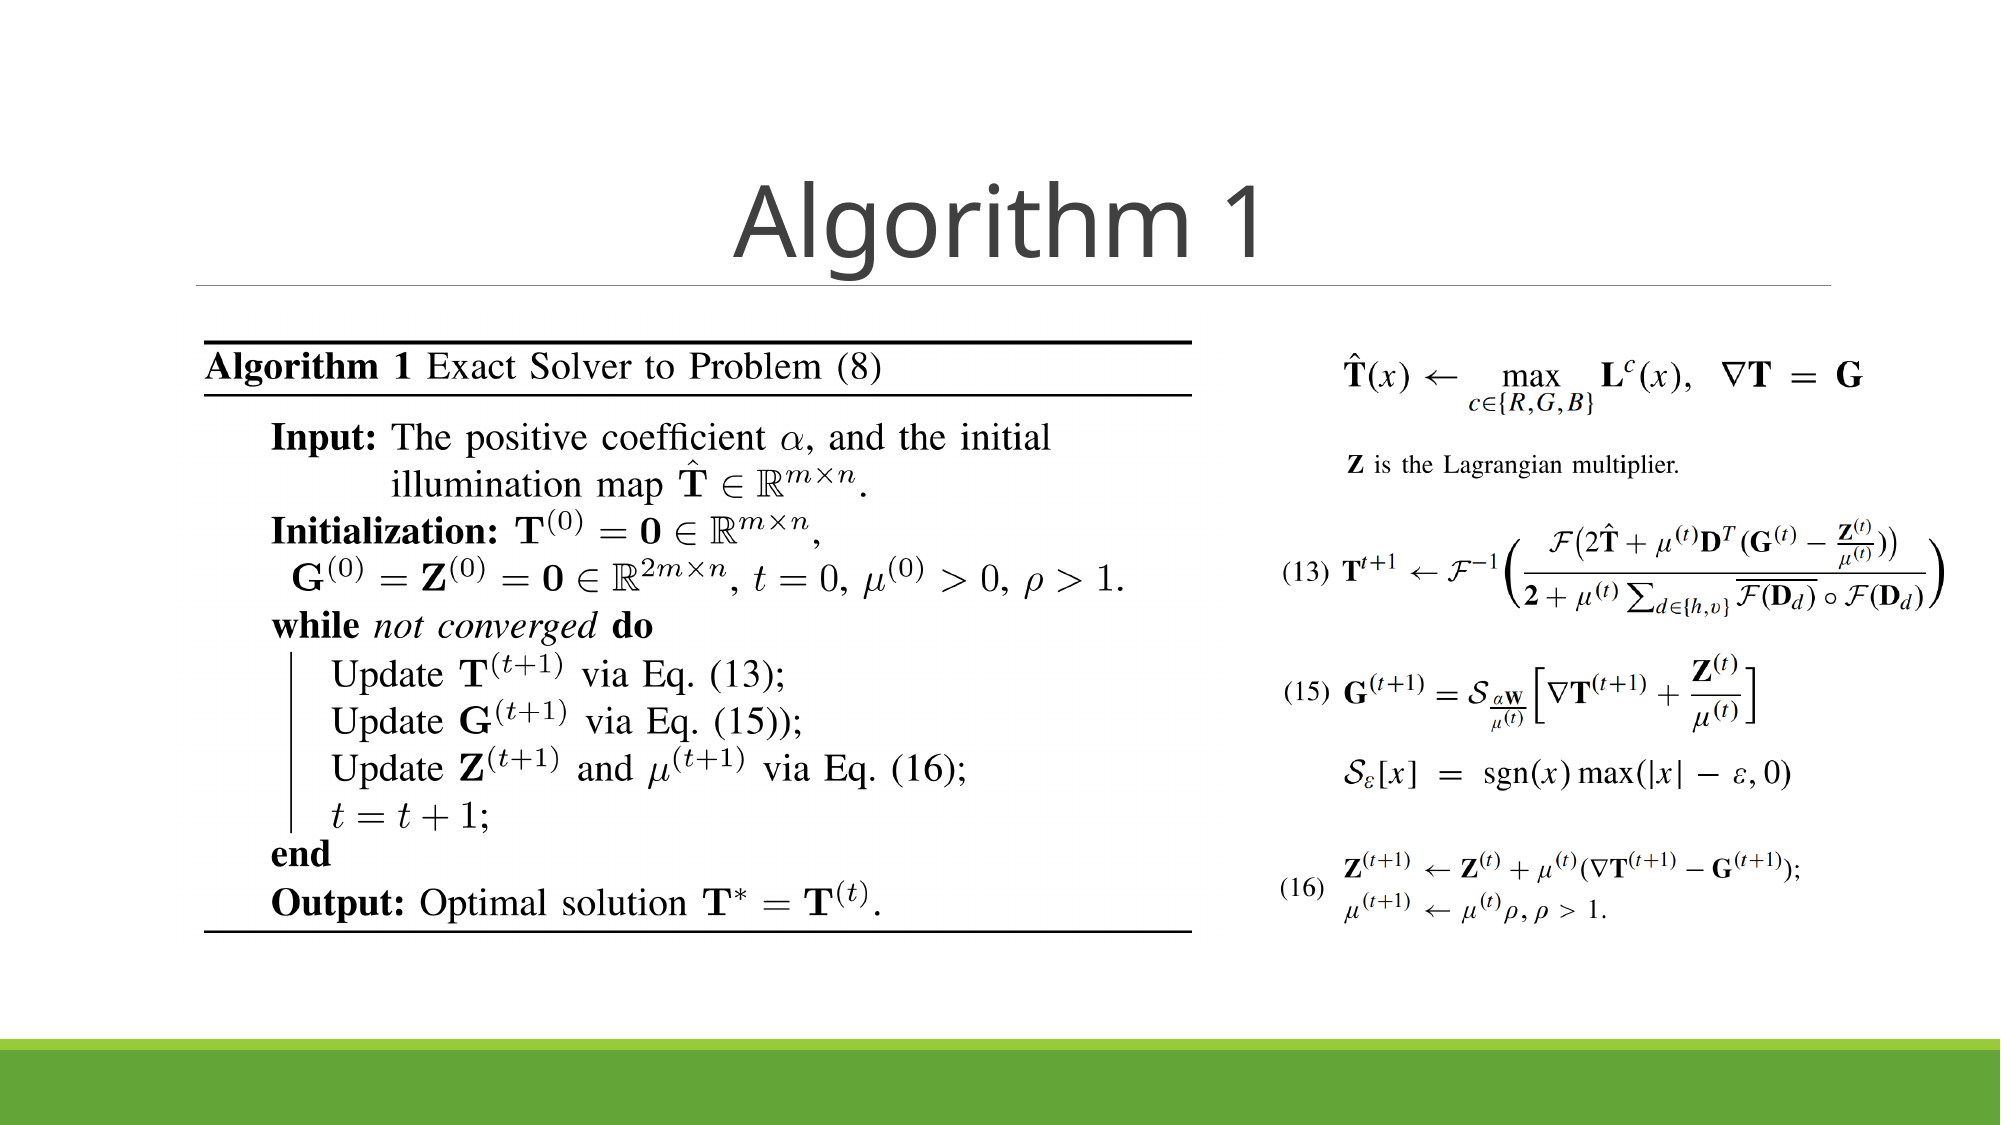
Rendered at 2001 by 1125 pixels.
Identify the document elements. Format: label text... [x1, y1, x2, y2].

title Algorithm 1 [180, 47, 1830, 285]
picture [1341, 503, 1949, 625]
picture [1341, 642, 1760, 734]
picture [1341, 449, 1680, 485]
picture [1341, 344, 1699, 418]
picture [1280, 552, 1330, 591]
picture [1276, 673, 1332, 713]
picture [1717, 357, 1866, 389]
picture [1341, 841, 1809, 933]
picture [1280, 873, 1328, 908]
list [170, 312, 1227, 943]
picture [1341, 752, 1794, 791]
